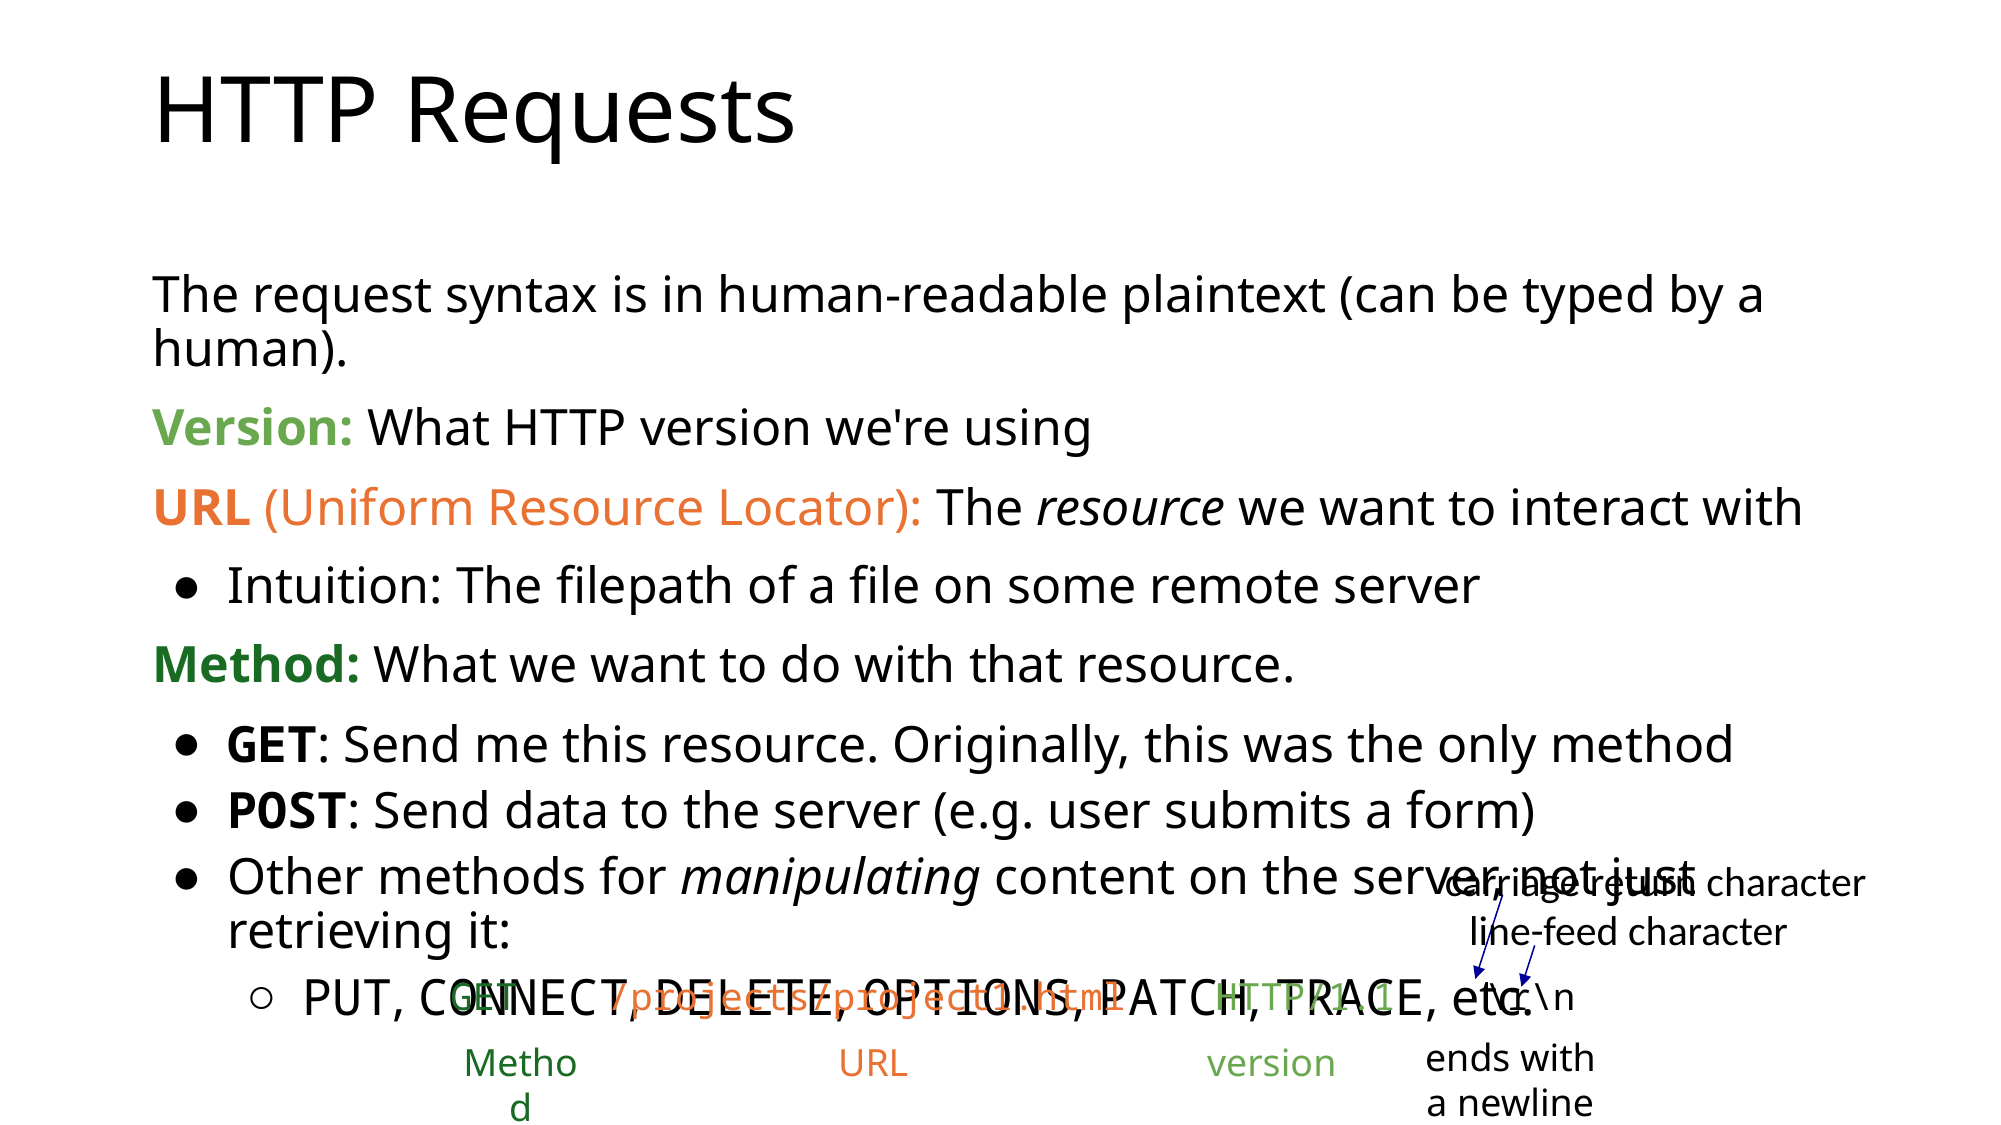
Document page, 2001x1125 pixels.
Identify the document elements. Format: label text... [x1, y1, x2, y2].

list The request syntax is in human-readable plaintext (can be typed by a human). Version: What HTTP version we're using URL (Uniform Resource Locator): The resource we want to interact with Intuition: The filepath of a file on some remote server Method: What we want to do with that resource. GET: Send me this resource. Originally, this was the only method POST: Send data to the server (e.g. user submits a form) Other methods for manipulating content on the server, not just retrieving it: PUT, CONNECT, DELETE, OPTIONS, PATCH, TRACE, etc. [137, 254, 1863, 954]
text_box URL [816, 1039, 931, 1085]
title HTTP Requests [137, 3, 1863, 222]
text_box Method [454, 1039, 588, 1125]
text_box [1474, 846, 1941, 988]
text_box GET /projects/project1.html HTTP/1.1 \r\n [425, 958, 1601, 1034]
text_box ends with a newline [1420, 1034, 1601, 1125]
text_box version [1205, 1039, 1339, 1085]
